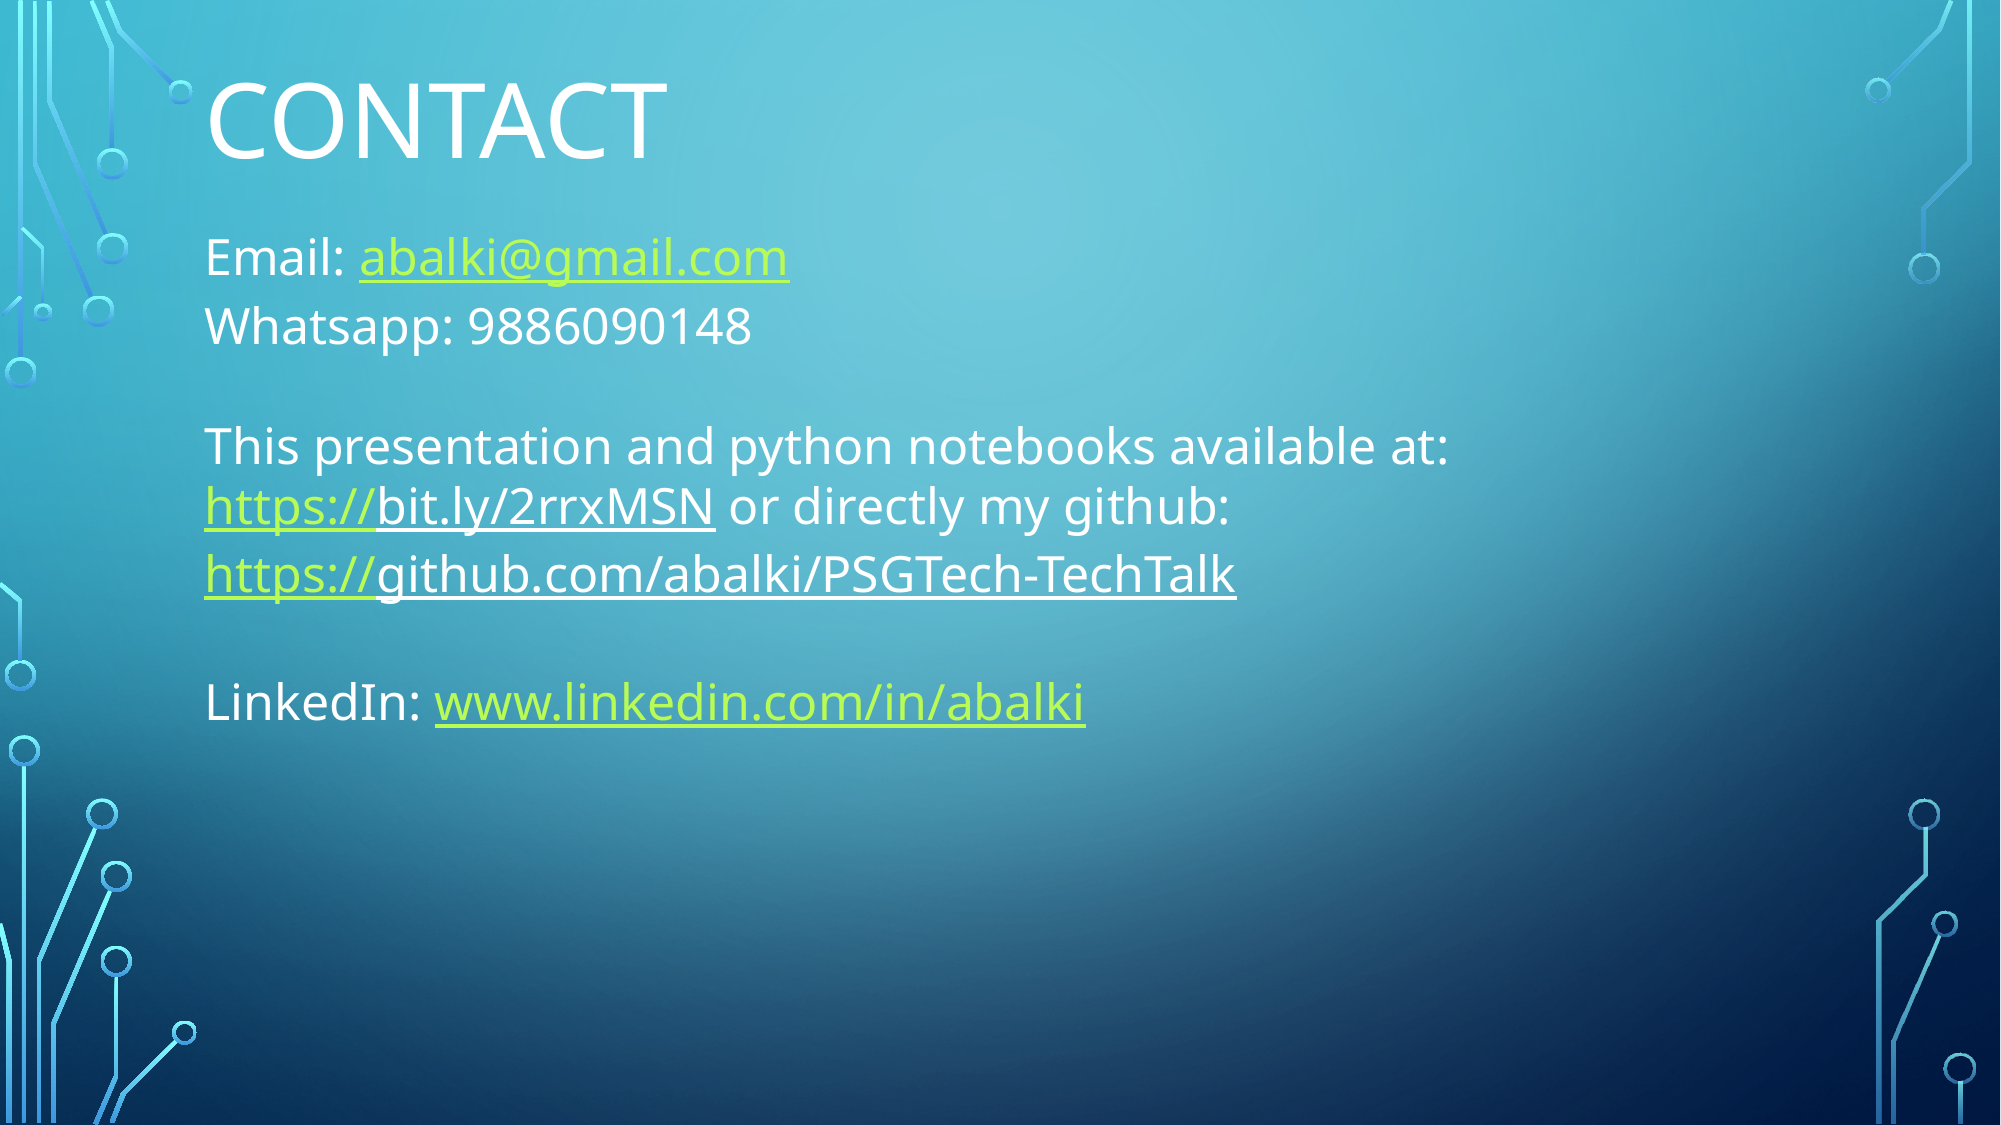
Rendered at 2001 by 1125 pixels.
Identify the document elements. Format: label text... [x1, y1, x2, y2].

text_box Email: abalki@gmail.com Whatsapp: 9886090148 This presentation and python notebooks available at: https://bit.ly/2rrxMSN or directly my github: https://github.com/abalki/PSGTech-TechTalk LinkedIn: www.linkedin.com/in/abalki [189, 218, 1857, 747]
text_box CONTACT [189, 1, 1888, 190]
